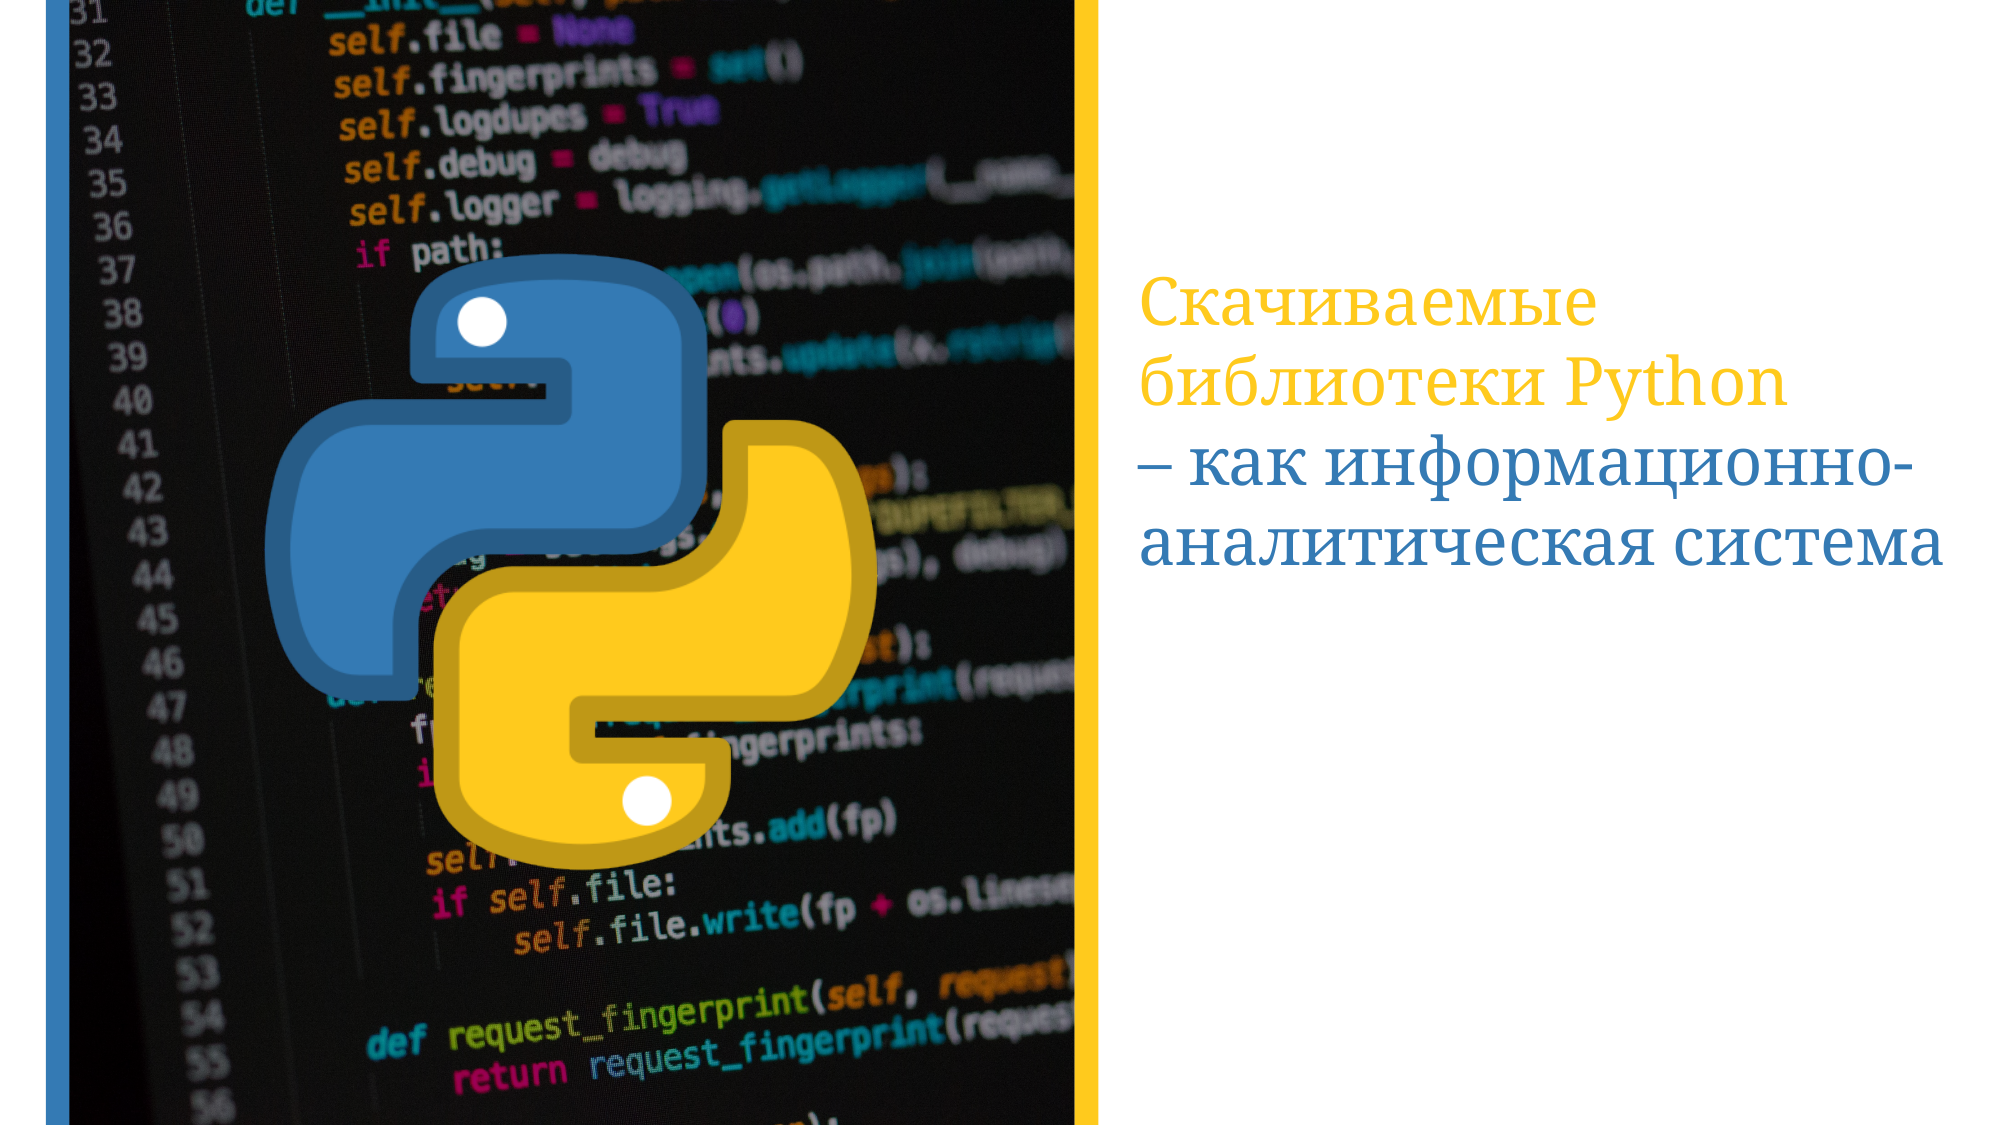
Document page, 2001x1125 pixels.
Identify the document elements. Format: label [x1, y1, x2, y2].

picture [67, 0, 1075, 1125]
text_box [45, 0, 67, 1125]
text_box [1123, 206, 1968, 919]
text_box [1075, 0, 1099, 1125]
